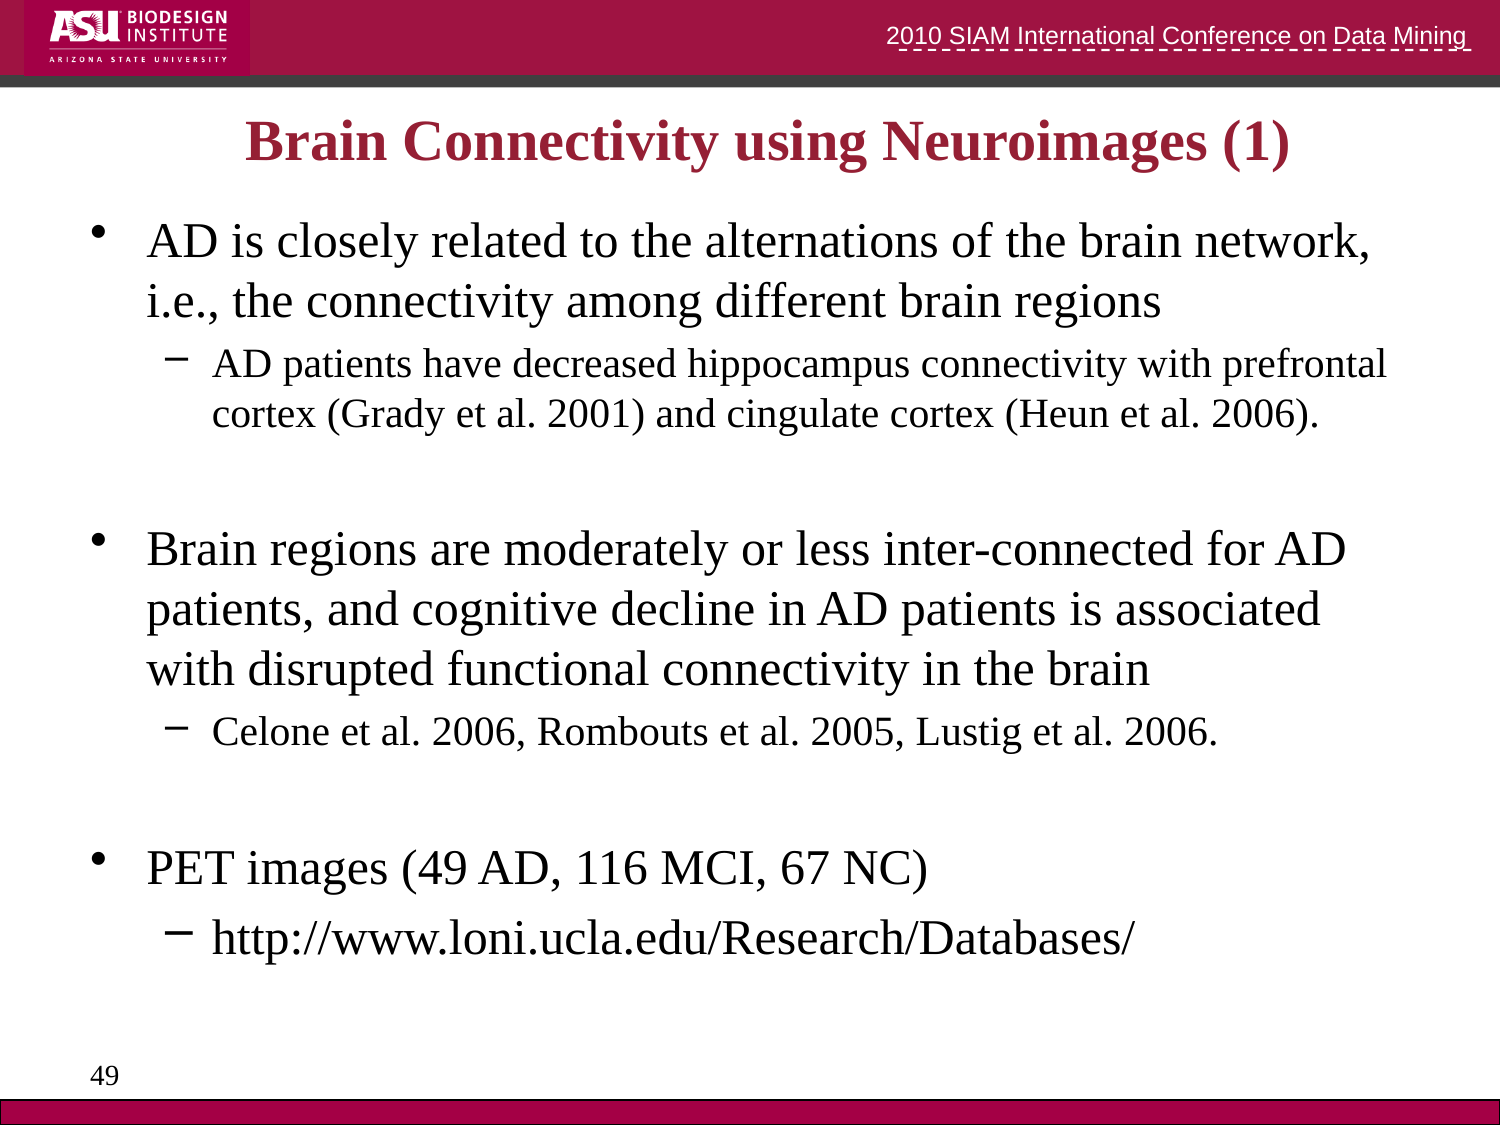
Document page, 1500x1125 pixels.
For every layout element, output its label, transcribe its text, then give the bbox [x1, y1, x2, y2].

picture [24, 0, 250, 76]
title Brain Connectivity using Neuroimages (1) [62, 87, 1476, 188]
list AD is closely related to the alternations of the brain network, i.e., the connectivity among different brain regions AD patients have decreased hippocampus connectivity with prefrontal cortex (Grady et al. 2001) and cingulate cortex (Heun et al. 2006). Brain regions are moderately or less inter-connected for AD patients, and cognitive decline in AD patients is associated with disrupted functional connectivity in the brain Celone et al. 2006, Rombouts et al. 2005, Lustig et al. 2006. PET images (49 AD, 116 MCI, 67 NC) http://www.loni.ucla.edu/Research/Databases/ [74, 199, 1426, 1038]
slide_number 49 [74, 1048, 251, 1102]
